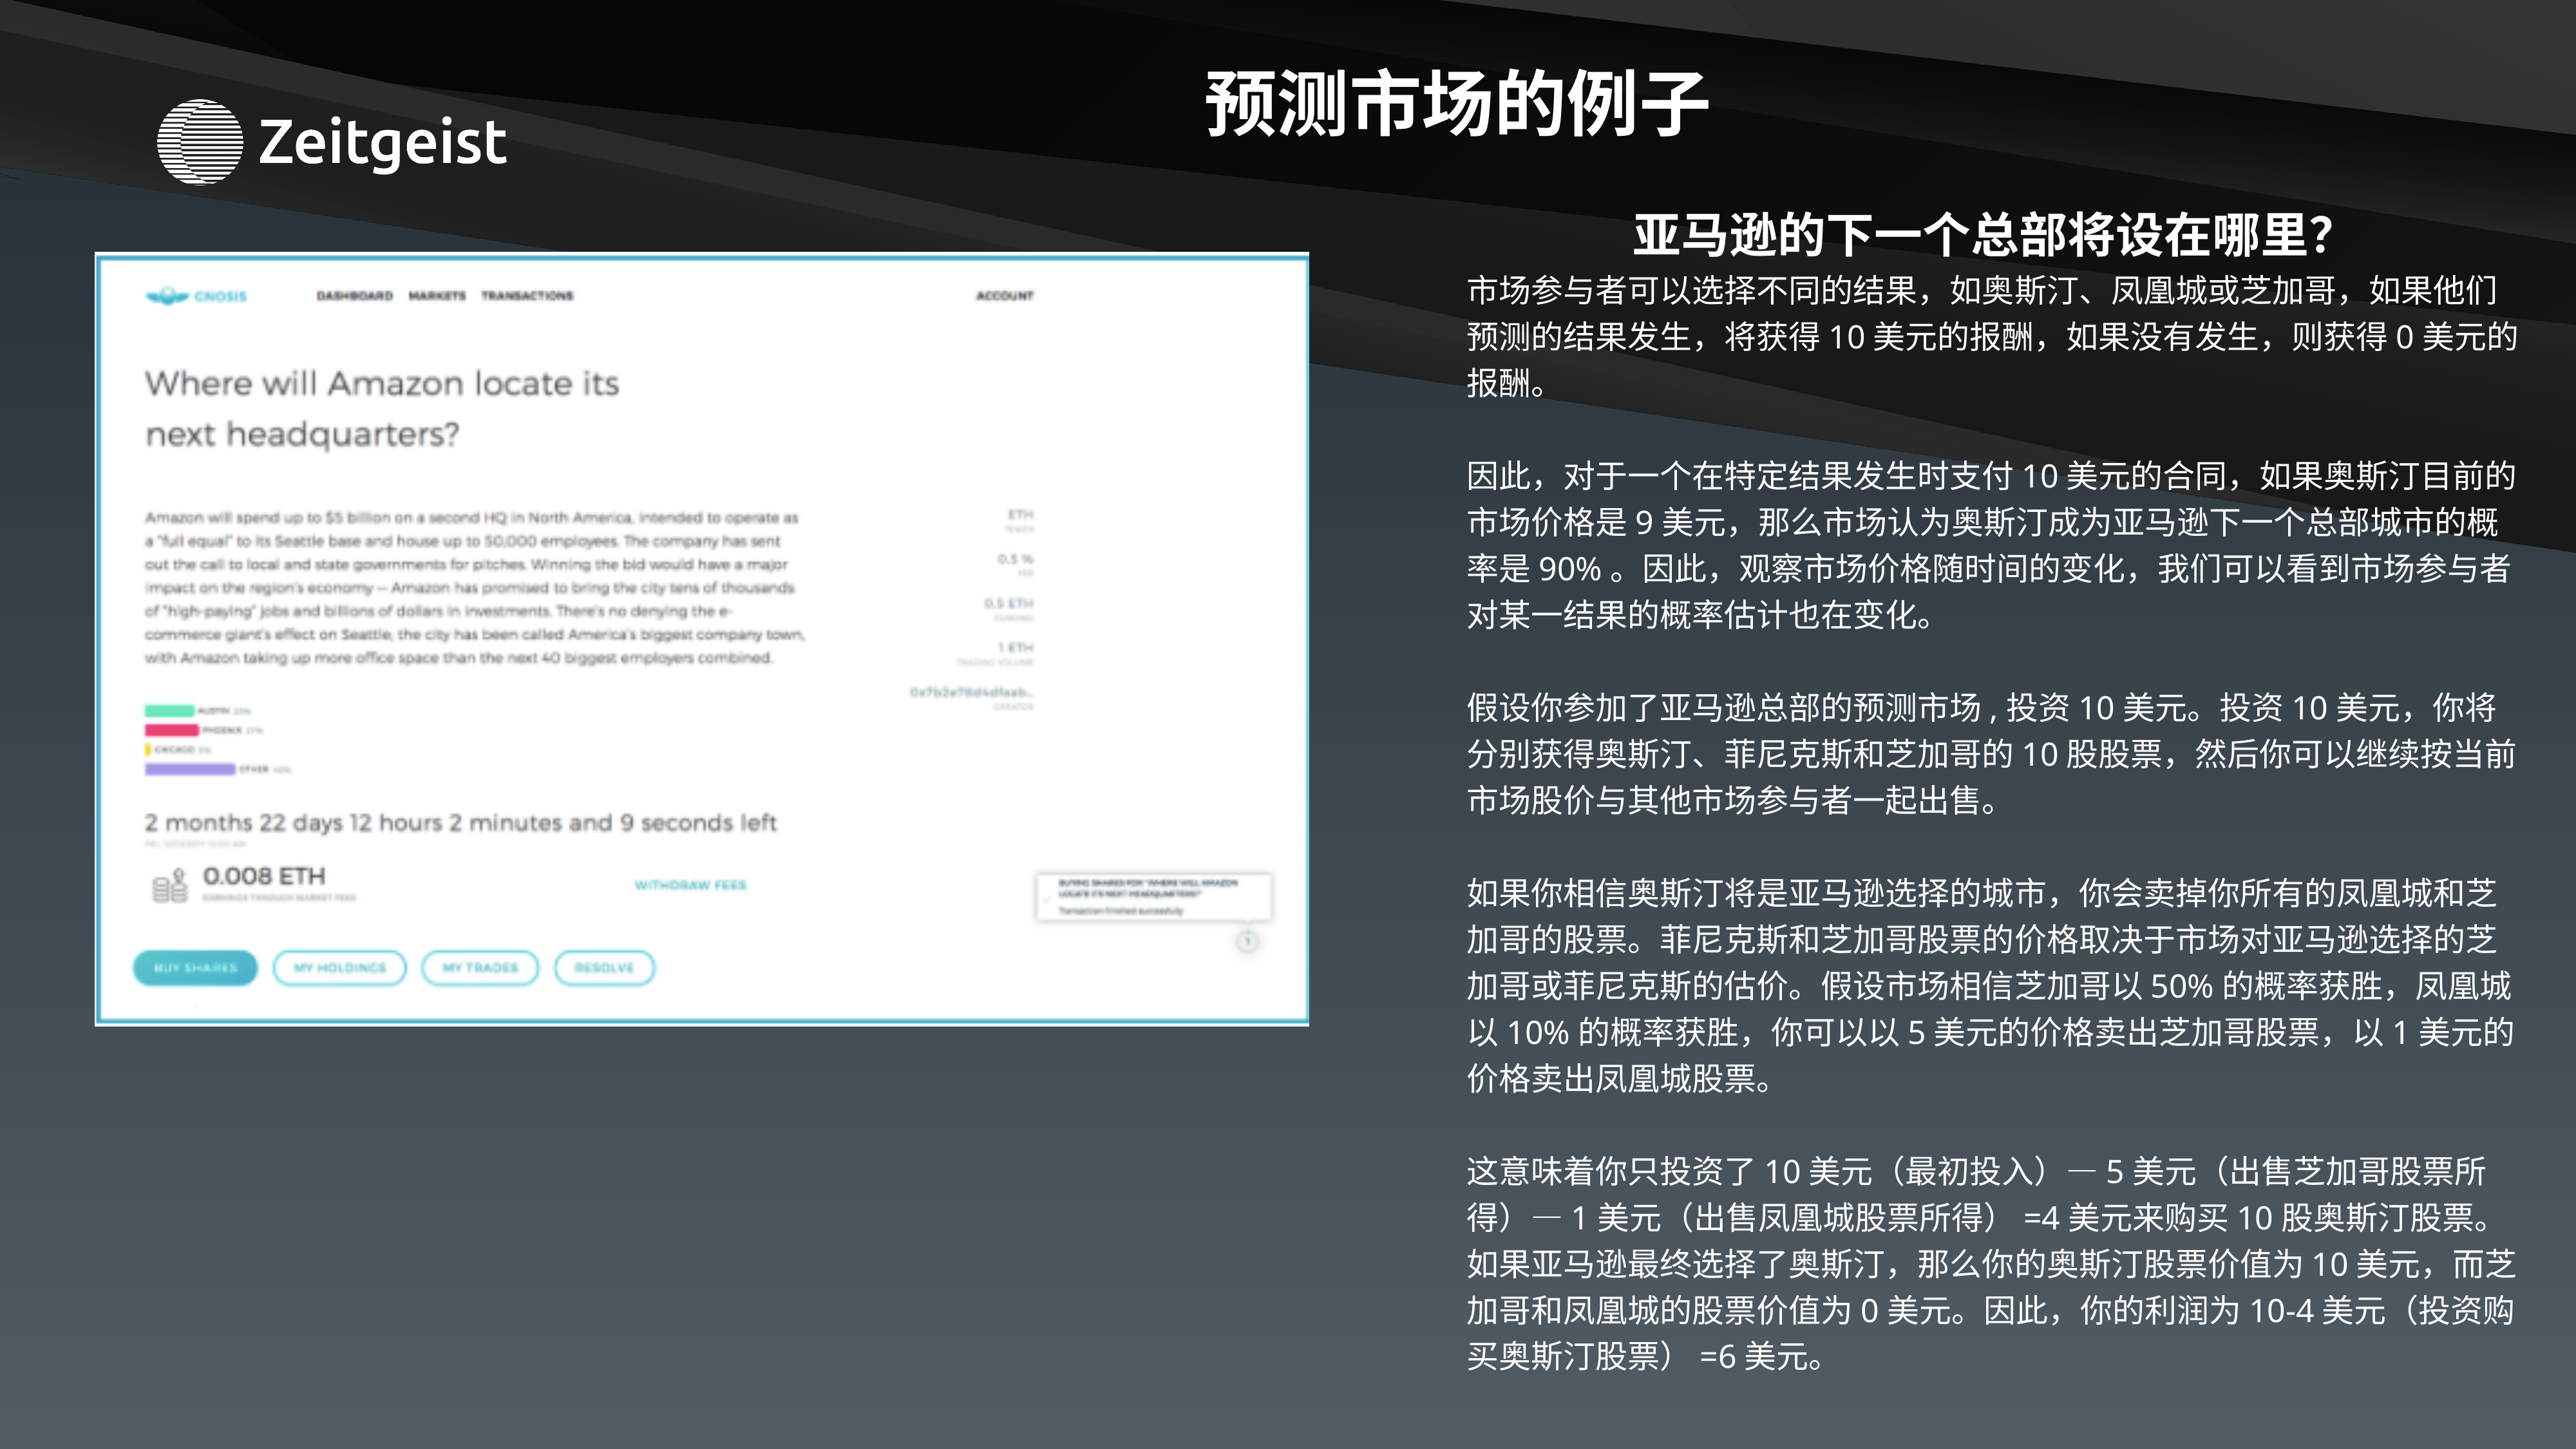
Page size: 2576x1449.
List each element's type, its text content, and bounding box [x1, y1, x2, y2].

picture [0, 0, 2576, 1027]
text_box 亚马逊的下一个总部将设在哪里？ 市场参与者可以选择不同的结果，如奥斯汀、凤凰城或芝加哥，如果他们预测的结果发生，将获得10美元的报酬，如果没有发生，则获得0美元的报酬。 因此，对于一个在特定结果发生时支付10美元的合同，如果奥斯汀目前的市场价格是9美元，那么市场认为奥斯汀成为亚马逊下一个总部城市的概率是90%。因此，观察市场价格随时间的变化，我们可以看到市场参与者对某一结果的概率估计也在变化。 假设你参加了亚马逊总部的预测市场,投资10美元。投资10美元，你将分别获得奥斯汀、菲尼克斯和芝加哥的10股股票，然后你可以继续按当前市场股价与其他市场参与者一起出售。 如果你相信奥斯汀将是亚马逊选择的城市，你会卖掉你所有的凤凰城和芝加哥的股票。菲尼克斯和芝加哥股票的价格取决于市场对亚马逊选择的芝加哥或菲尼克斯的估价。假设市场相信芝加哥以50%的概率获胜，凤凰城以10%的概率获胜，你可以以5美元的价格卖出芝加哥股票，以1美元的价格卖出凤凰城股票。 这意味着你只投资了10美元（最初投入）—5美元（出售芝加哥股票所得）—1美元（出售凤凰城股票所得）=4美元来购买10股奥斯汀股票。如果亚马逊最终选择了奥斯汀，那么你的奥斯汀股票价值为10美元，而芝加哥和凤凰城的股票价值为0美元。因此，你的利润为10-4美元（投资购买奥斯汀股票）=6美元。 [1461, 553, 2529, 1381]
